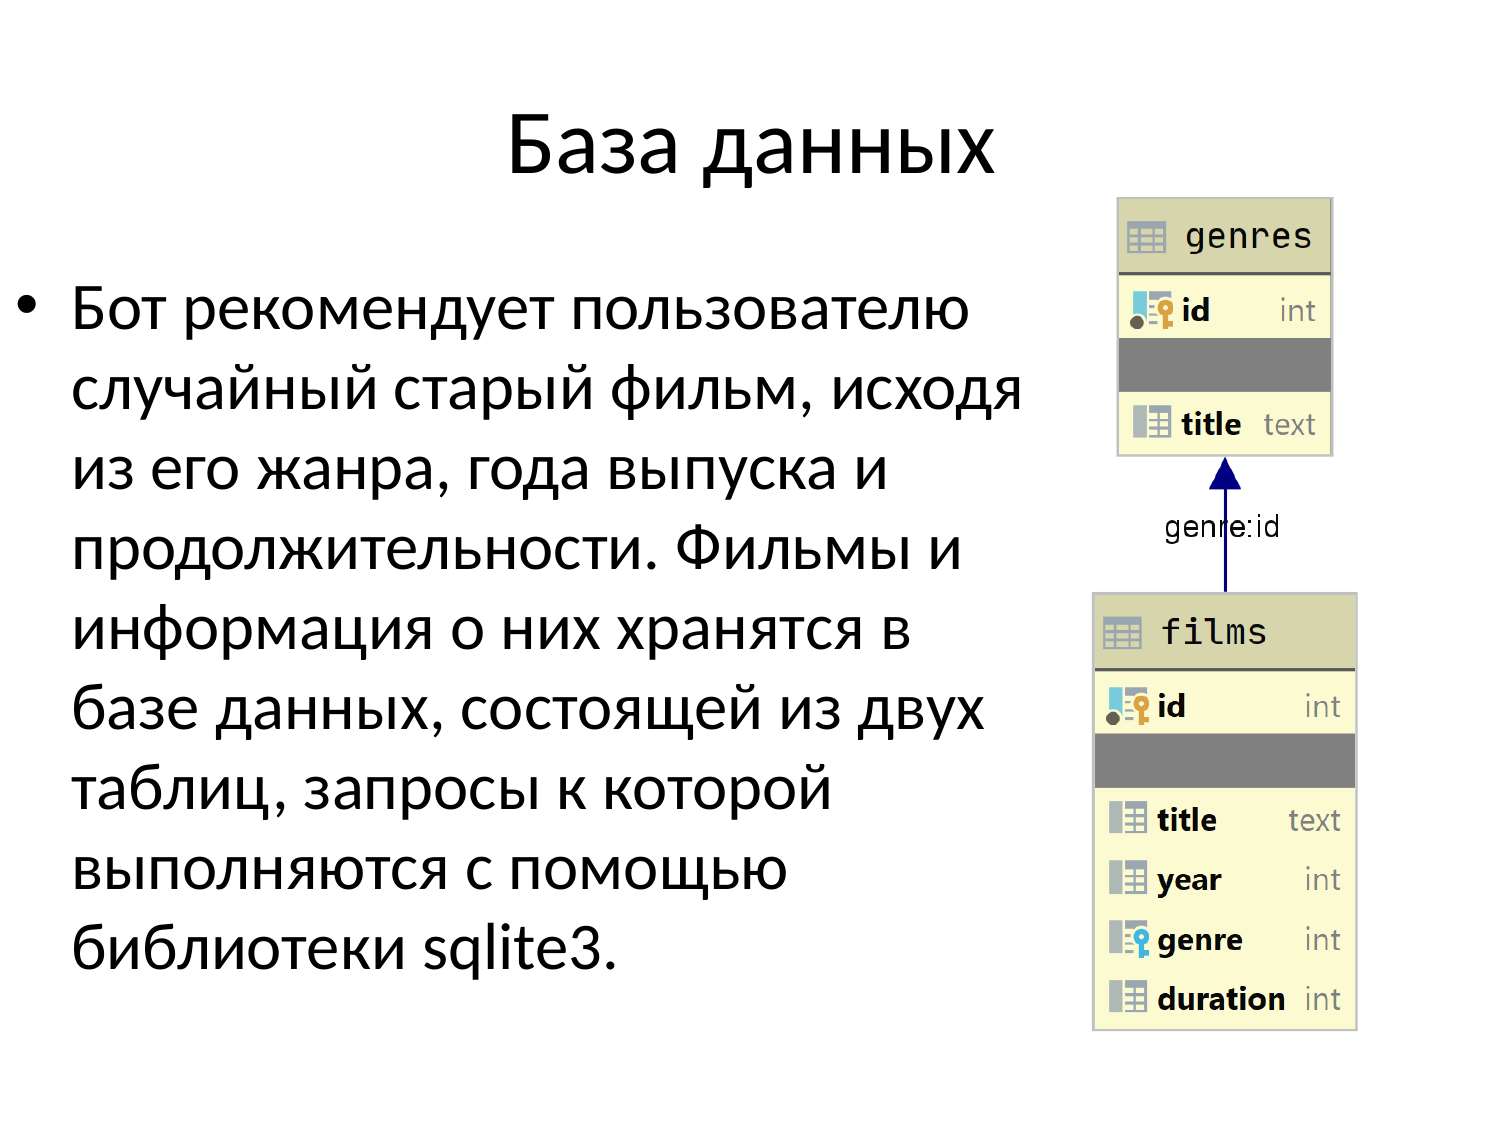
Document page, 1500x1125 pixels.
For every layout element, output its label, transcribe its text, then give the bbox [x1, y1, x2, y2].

list Бот рекомендует пользователю случайный старый фильм, исходя из его жанра, года выпуска и продолжительности. Фильмы и информация о них хранятся в базе данных, состоящей из двух таблиц, запросы к которой выполняются с помощью библиотеки sqlite3. [0, 255, 951, 1059]
title База данных [76, 42, 1427, 231]
picture [956, 160, 1500, 1074]
